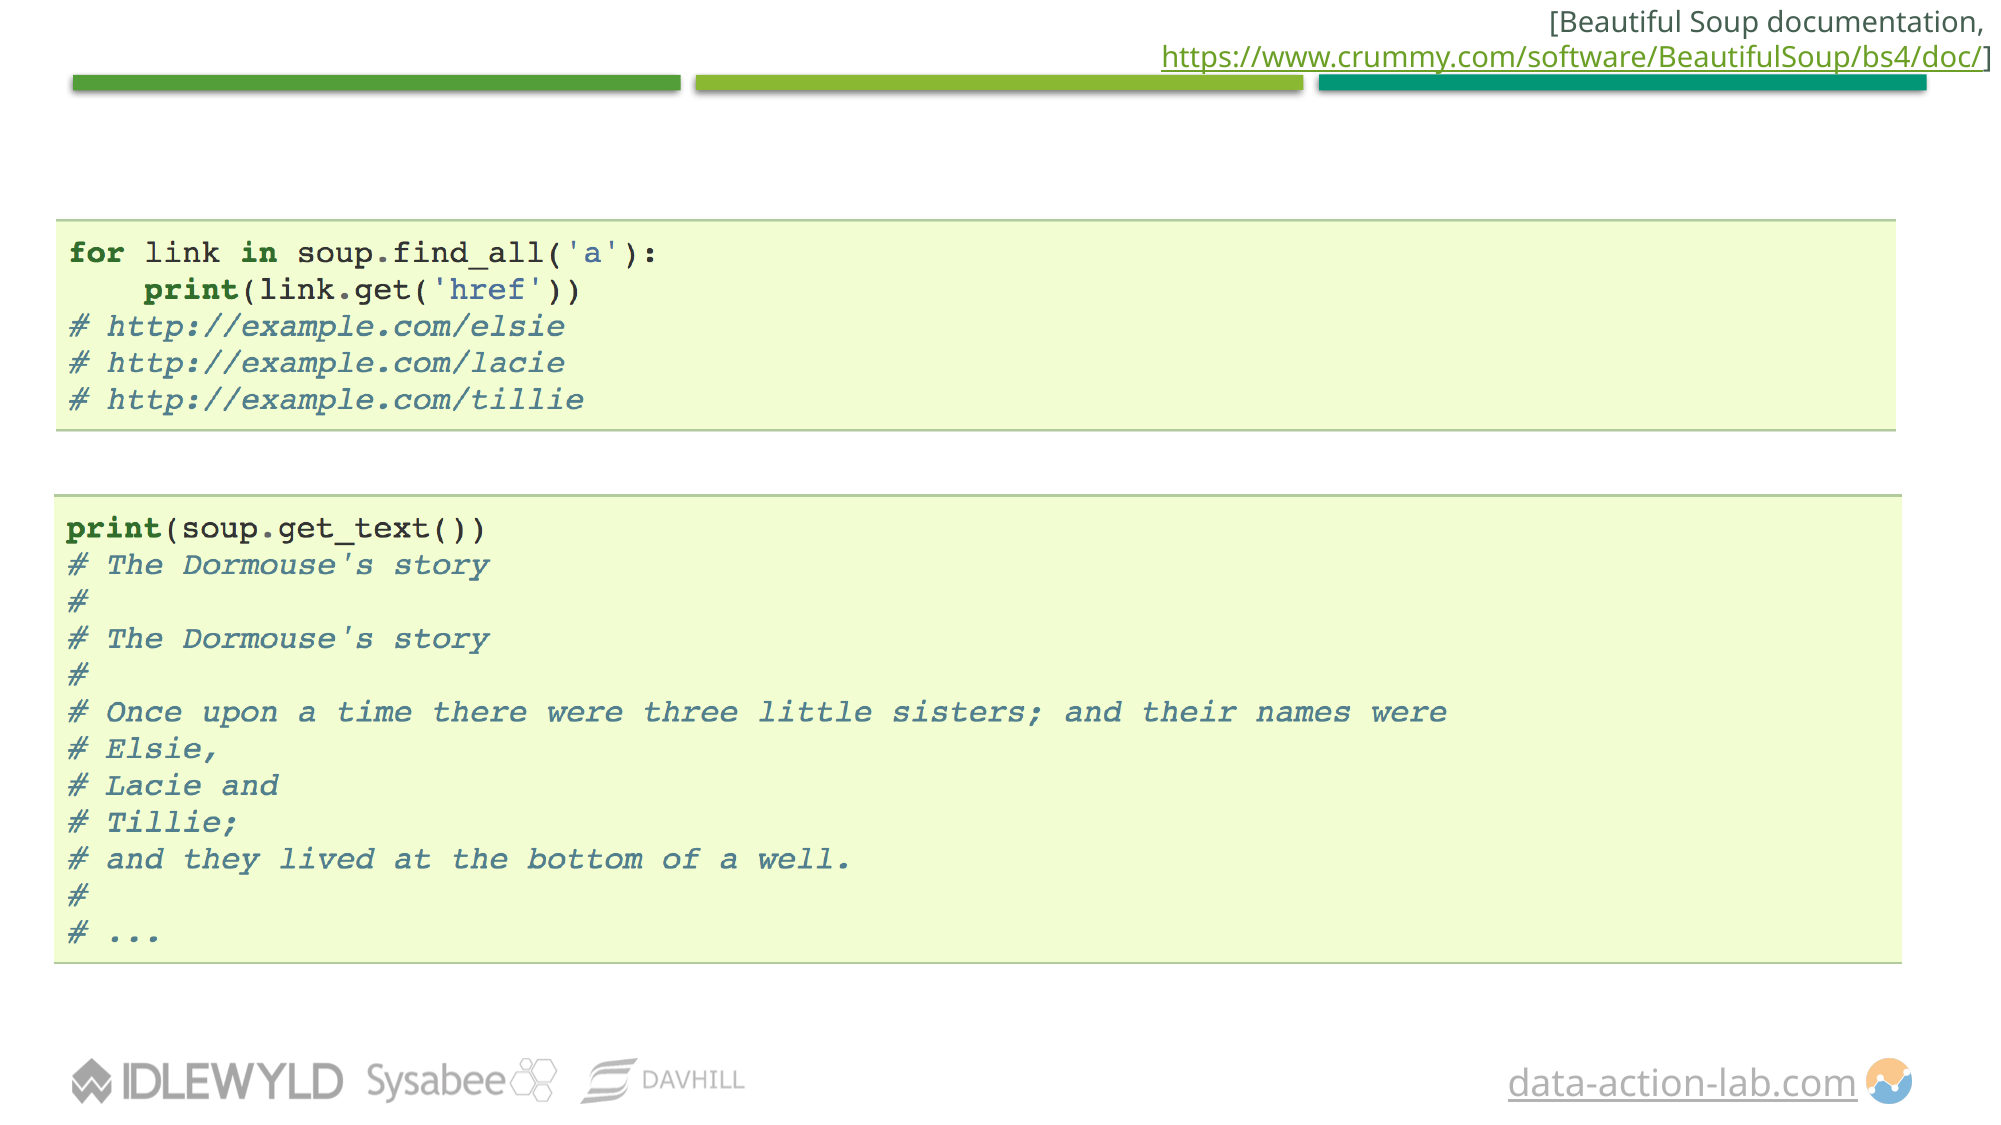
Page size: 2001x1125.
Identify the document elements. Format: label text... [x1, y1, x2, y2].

picture [72, 1058, 745, 1104]
picture [40, 202, 1916, 452]
text_box [Beautiful Soup documentation, https://www.crummy.com/software/BeautifulSoup/bs4/doc/] [797, 0, 2000, 39]
picture [53, 493, 1902, 965]
